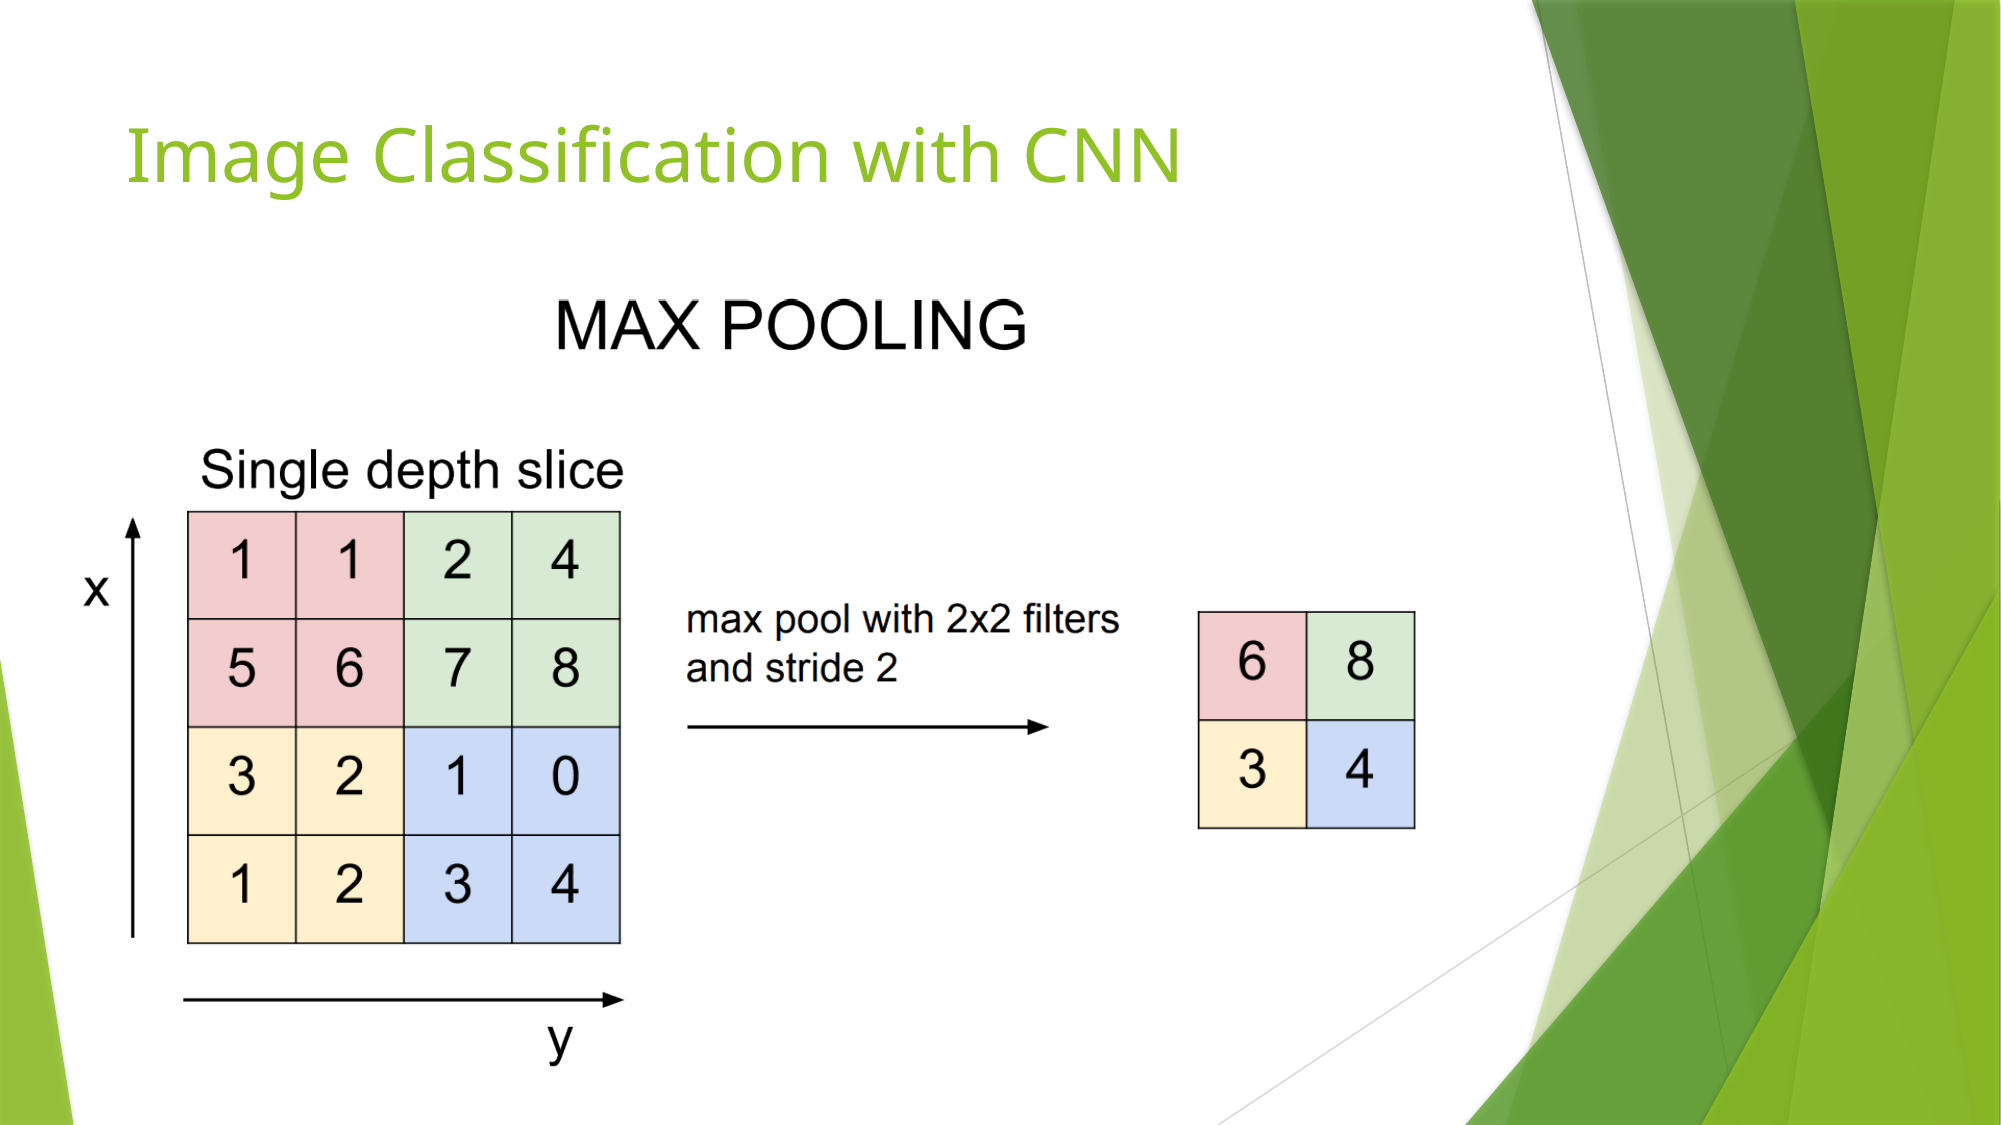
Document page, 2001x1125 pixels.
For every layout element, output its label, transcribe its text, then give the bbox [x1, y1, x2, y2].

picture [38, 276, 1472, 1078]
title Image Classification with CNN [111, 99, 1522, 317]
